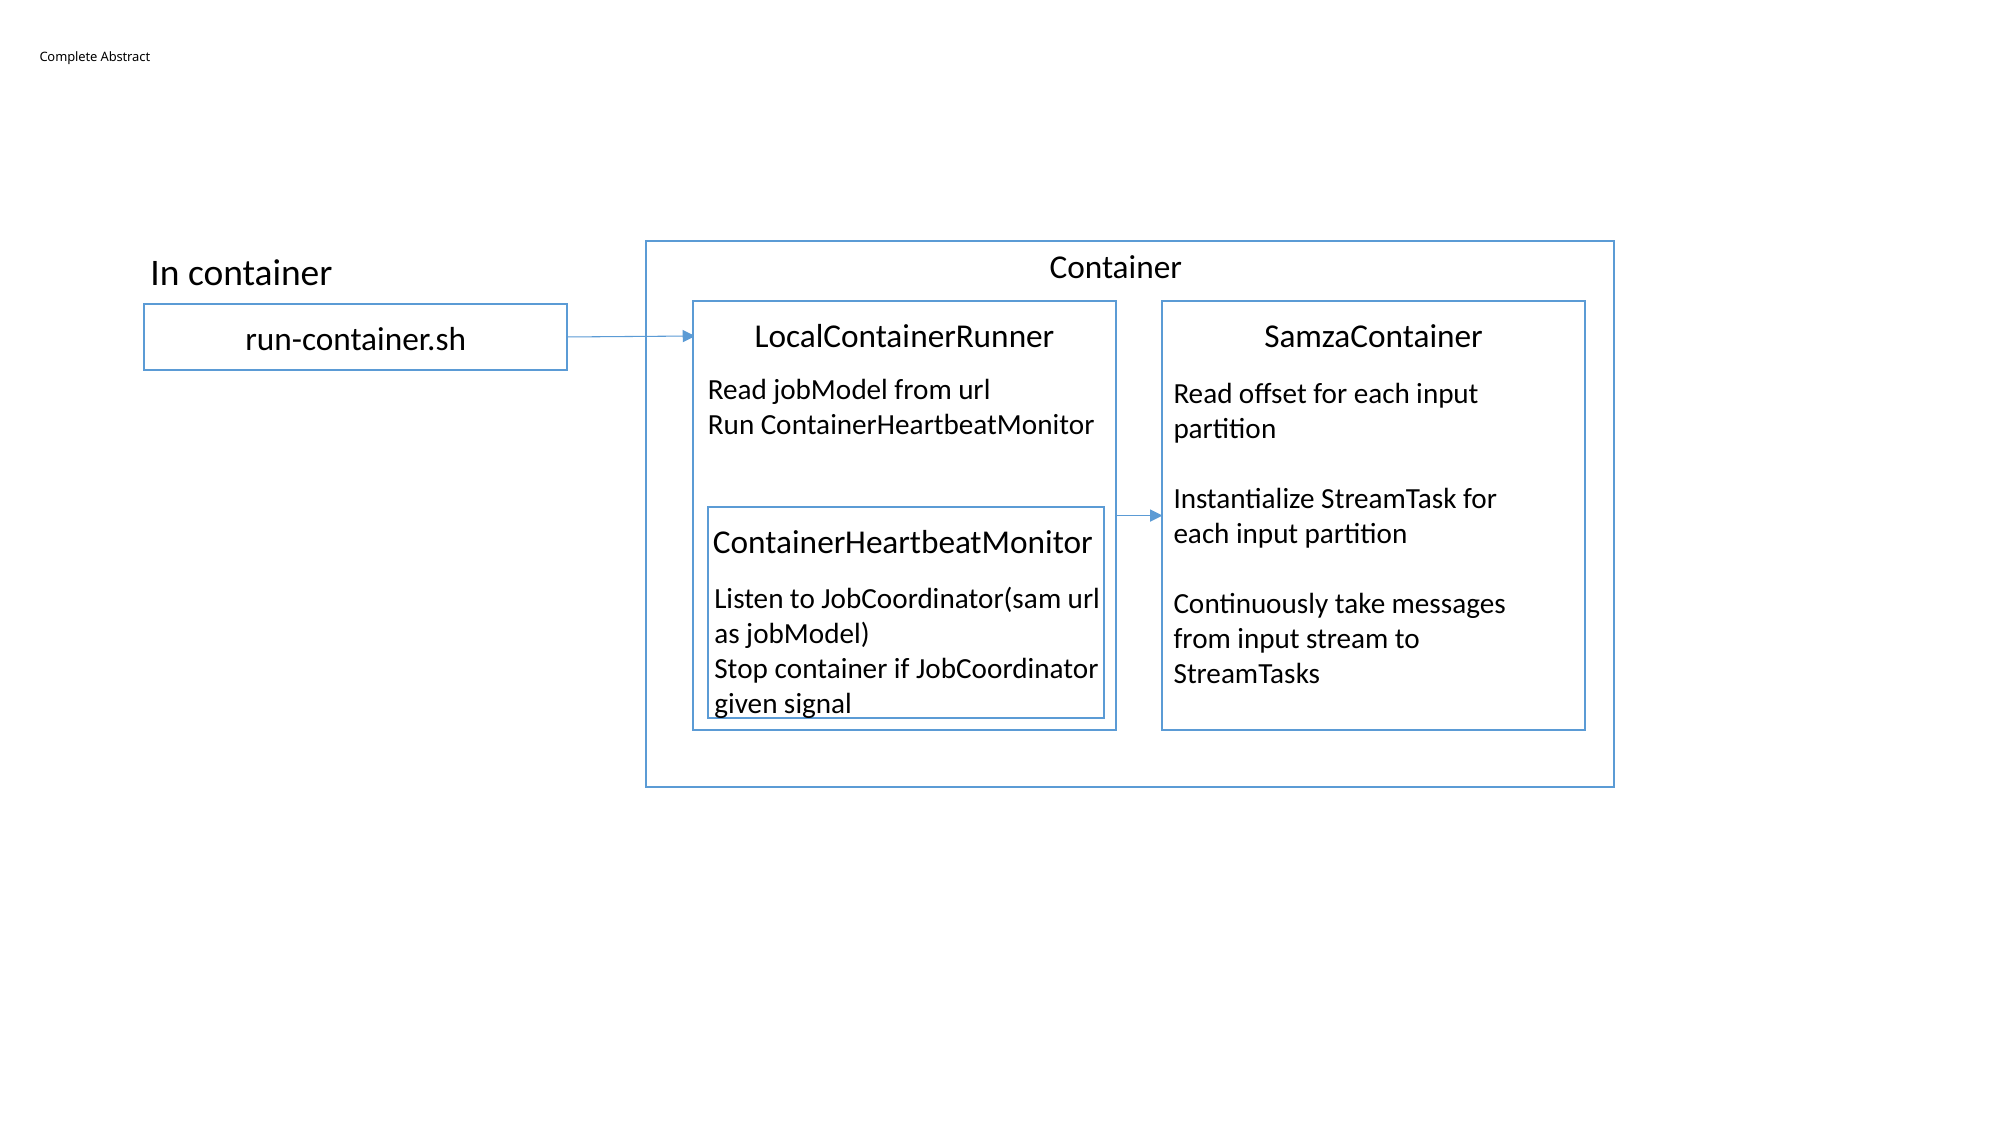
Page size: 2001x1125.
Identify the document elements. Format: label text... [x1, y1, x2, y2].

text_box [692, 362, 1117, 512]
text_box In container [135, 240, 637, 301]
text_box Container [895, 237, 1337, 293]
text_box [707, 506, 1105, 512]
text_box [1161, 300, 1586, 306]
text_box LocalContainerRunner [684, 306, 1125, 362]
text_box Read jobModel from url Run ContainerHeartbeatMonitor [693, 363, 1116, 448]
text_box SamzaContainer [1153, 306, 1595, 362]
text_box run-container.sh [135, 309, 577, 364]
text_box Read offset for each input partition Instantialize StreamTask for each input partition Continuously take messages from input stream to StreamTasks [1158, 367, 1573, 732]
text_box [692, 568, 1117, 731]
text_box [707, 568, 1105, 572]
title Complete Abstract [24, 43, 1750, 73]
text_box [1161, 362, 1586, 731]
text_box [143, 364, 568, 371]
text_box [692, 300, 1117, 306]
text_box ContainerHeartbeatMonitor [682, 512, 1124, 568]
text_box Listen to JobCoordinator(sam url as jobModel) Stop container if JobCoordinator given signal [699, 572, 1120, 727]
text_box [143, 303, 568, 309]
text_box [645, 240, 1615, 788]
